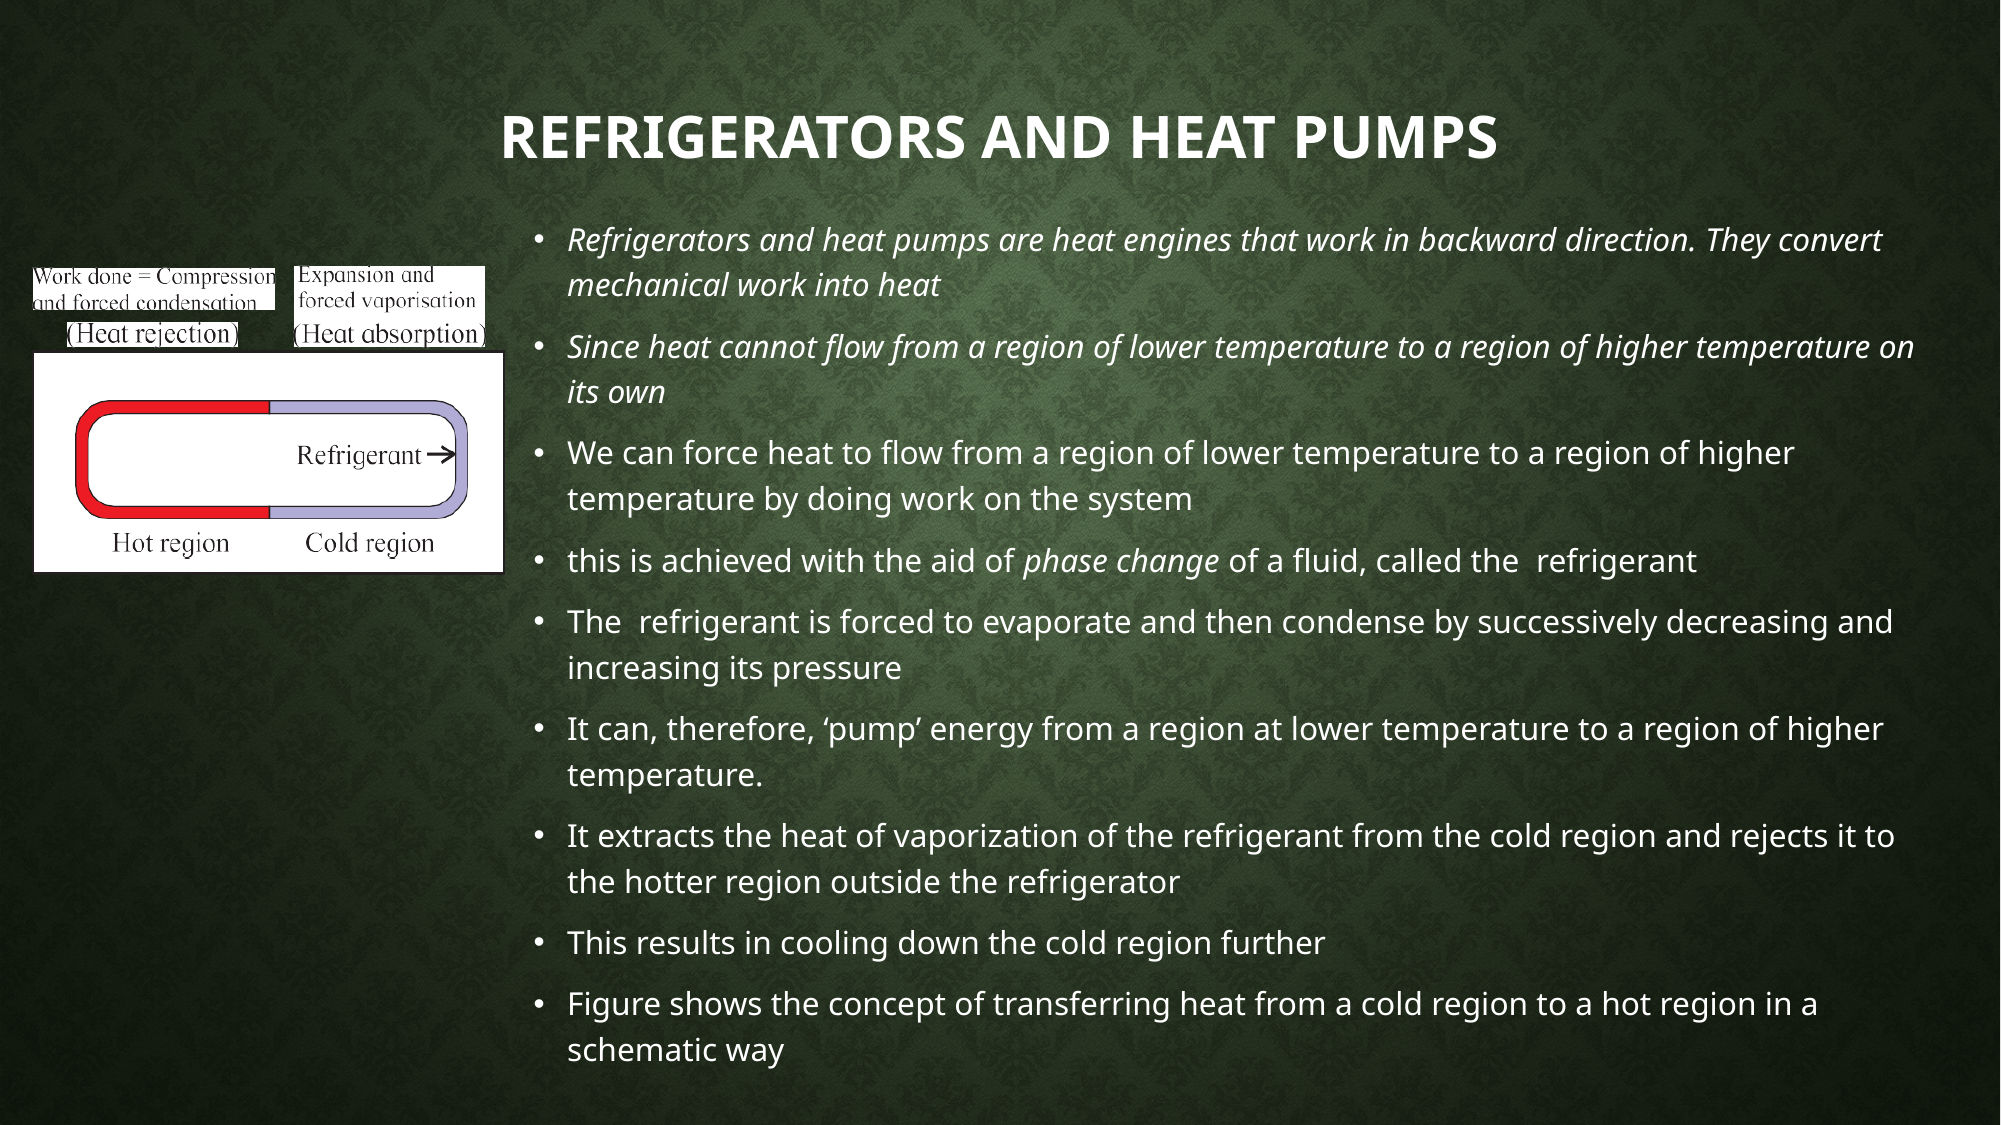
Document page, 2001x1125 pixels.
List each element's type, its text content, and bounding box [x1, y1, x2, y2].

list Refrigerators and heat pumps are heat engines that work in backward direction. They convert mechanical work into heat Since heat cannot flow from a region of lower temperature to a region of higher temperature on its own We can force heat to flow from a region of lower temperature to a region of higher temperature by doing work on the system this is achieved with the aid of phase change of a fluid, called the refrigerant The refrigerant is forced to evaporate and then condense by successively decreasing and increasing its pressure It can, therefore, ‘pump’ energy from a region at lower temperature to a region of higher temperature. It extracts the heat of vaporization of the refrigerant from the cold region and rejects it to the hotter region outside the refrigerator This results in cooling down the cold region further Figure shows the concept of transferring heat from a cold region to a hot region in a schematic way [518, 204, 1953, 1082]
title Refrigerators and Heat Pumps [149, 99, 1849, 179]
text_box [30, 265, 507, 577]
